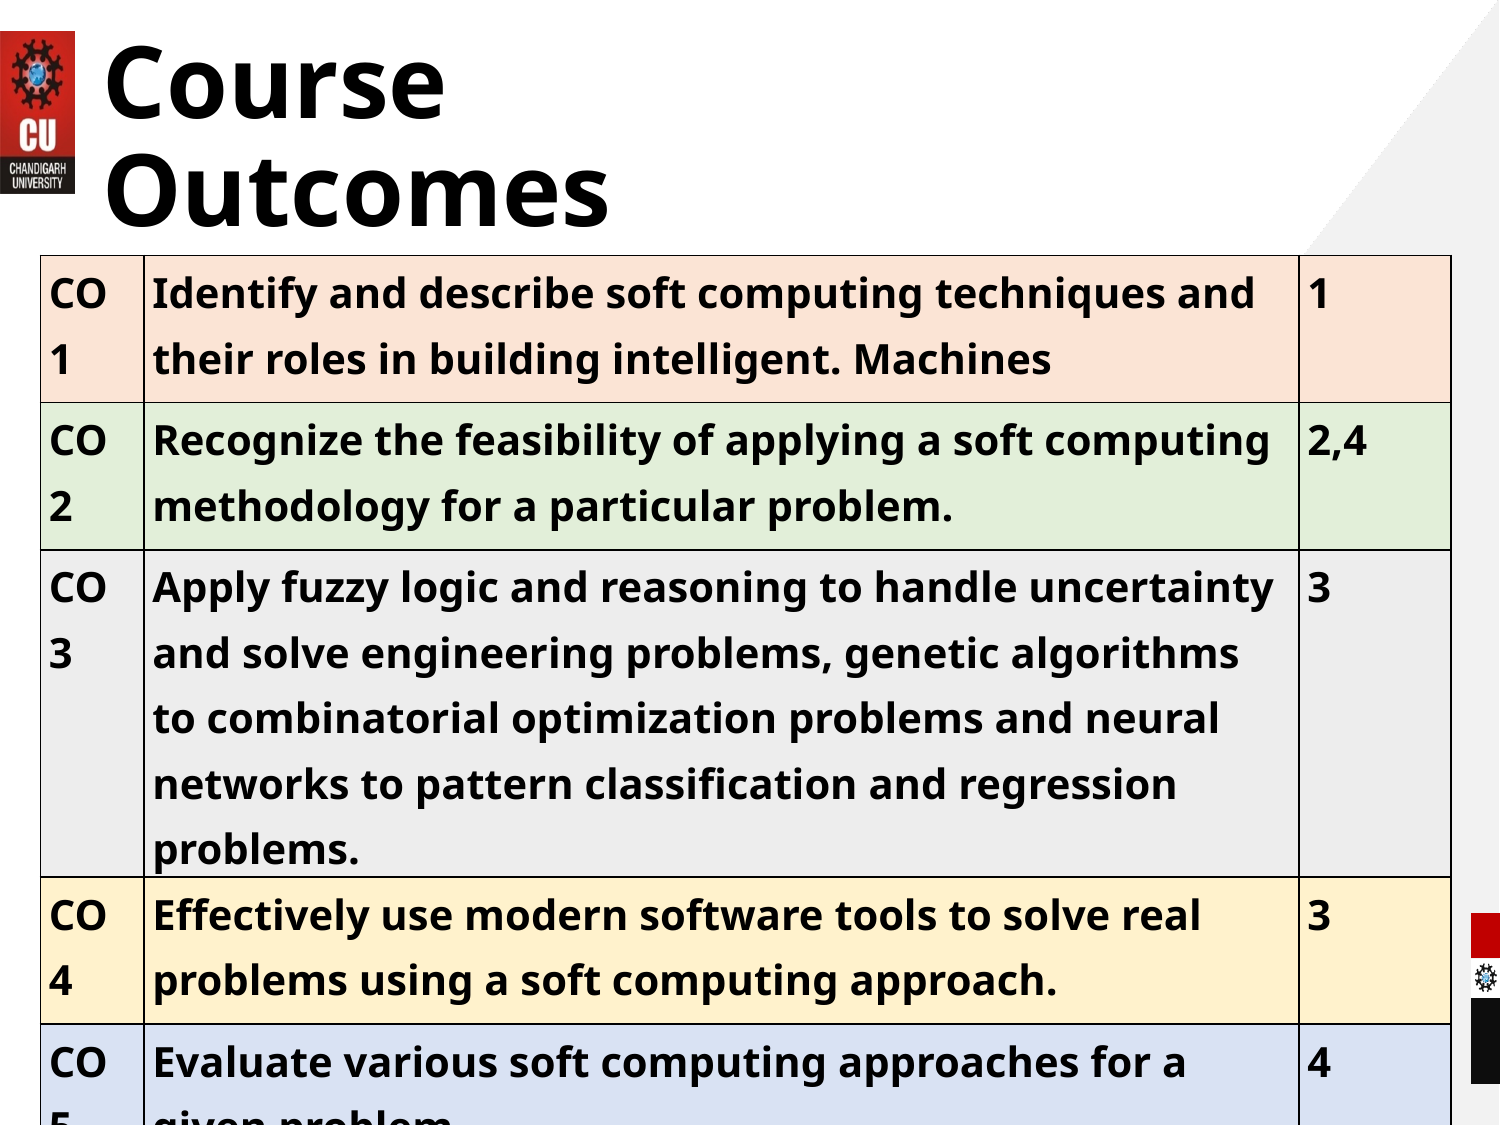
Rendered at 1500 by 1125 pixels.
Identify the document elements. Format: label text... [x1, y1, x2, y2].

table_cell 4 [1300, 1025, 1450, 1125]
table_header 1 [1300, 256, 1450, 402]
table_header Identify and describe soft computing techniques and their roles in building intelligent. Machines [145, 256, 1298, 402]
table_header CO1 [41, 256, 143, 402]
table_cell 3 [1300, 878, 1450, 1023]
picture [0, 0, 1500, 1125]
table_cell Recognize the feasibility of applying a soft computing methodology for a particular problem. [145, 403, 1298, 549]
table_cell CO5 [41, 1025, 143, 1125]
table_cell CO2 [41, 403, 143, 549]
table_cell Effectively use modern software tools to solve real problems using a soft computing approach. [145, 878, 1298, 1023]
table_cell 2,4 [1300, 403, 1450, 549]
table_cell Apply fuzzy logic and reasoning to handle uncertainty and solve engineering problems, genetic algorithms to combinatorial optimization problems and neural networks to pattern classification and regression problems. [145, 551, 1298, 876]
table_cell CO4 [41, 878, 143, 1023]
table_cell Evaluate various soft computing approaches for a given problem. [145, 1025, 1298, 1125]
title Course Outcomes [87, 133, 918, 255]
table_cell CO3 [41, 551, 143, 876]
table_cell 3 [1300, 551, 1450, 876]
